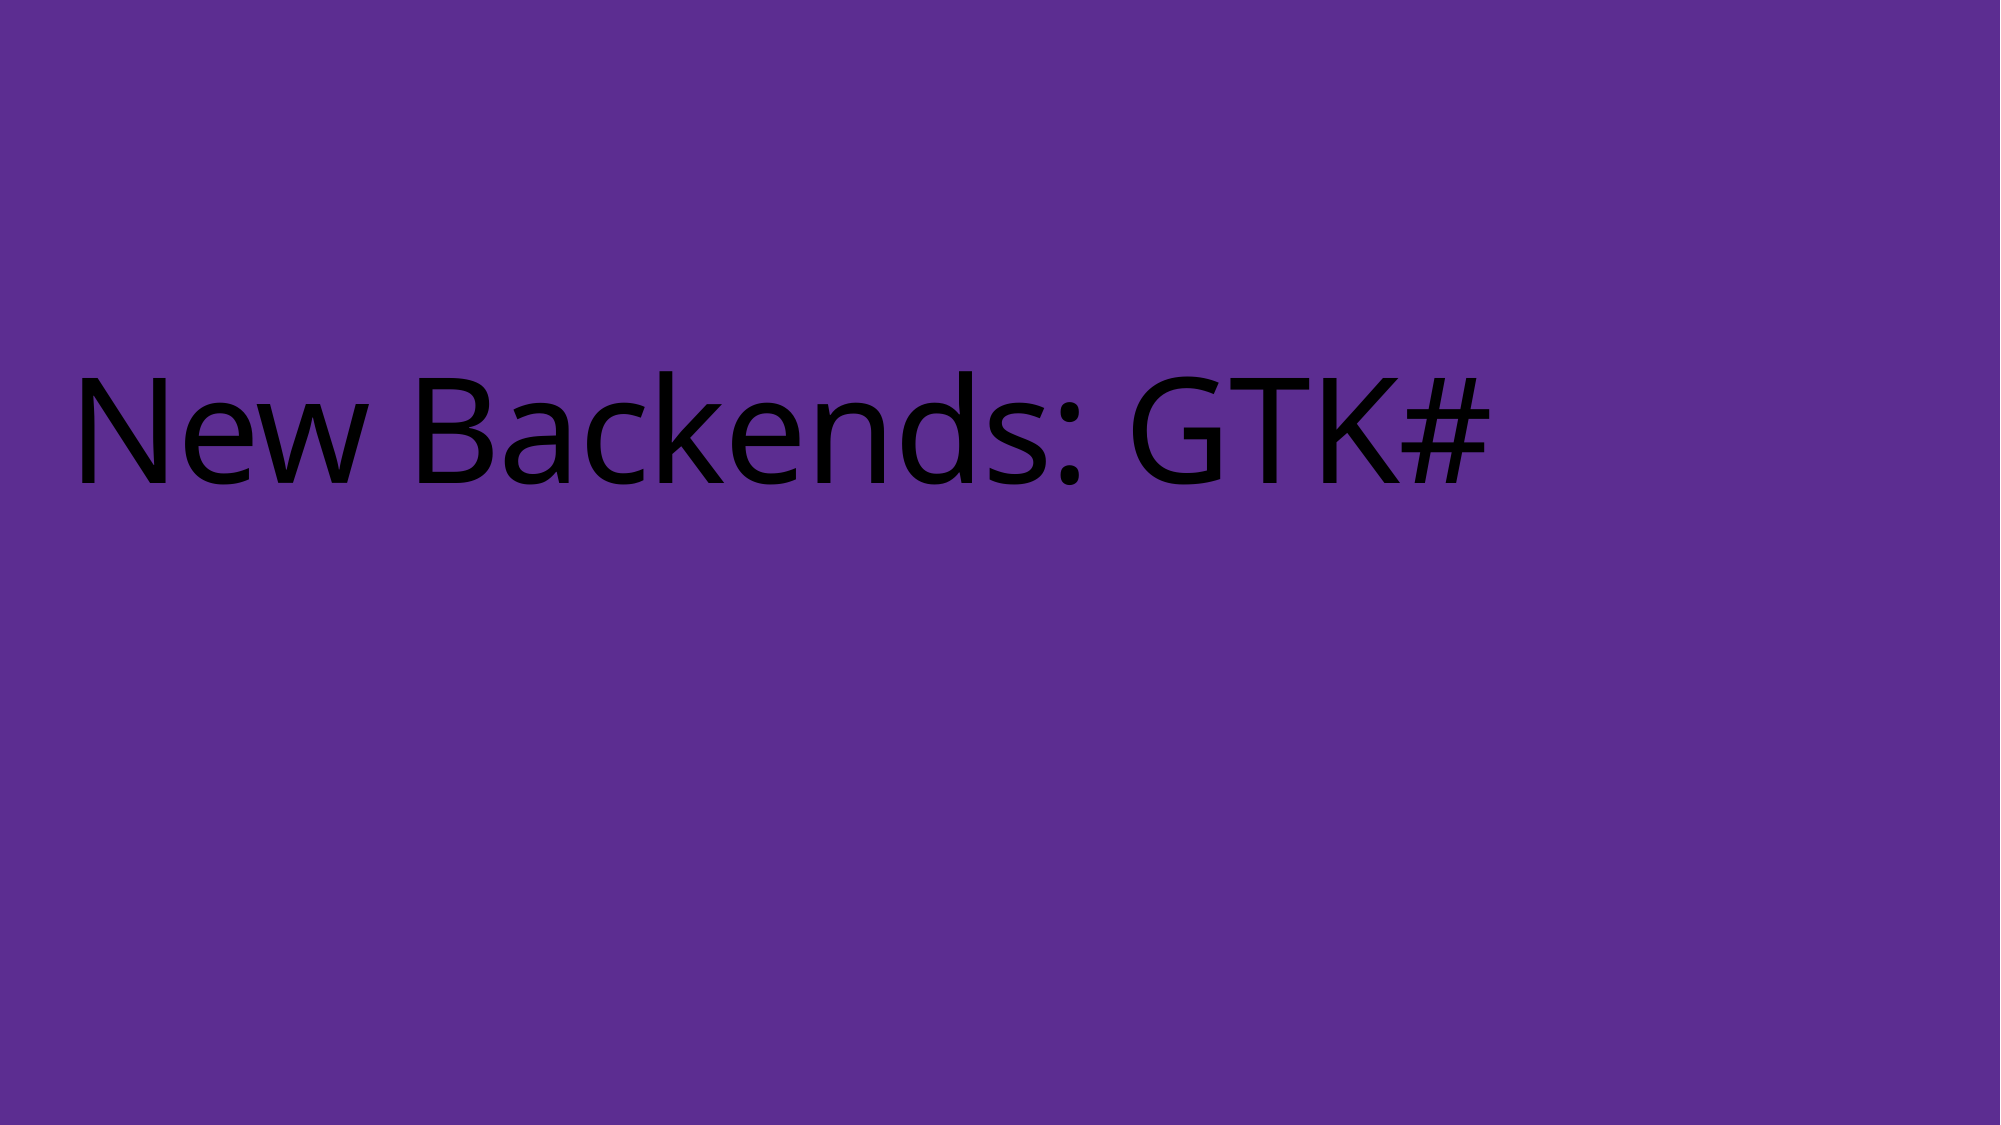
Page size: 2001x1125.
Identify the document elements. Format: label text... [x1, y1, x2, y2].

title New Backends: GTK# [44, 341, 1956, 532]
